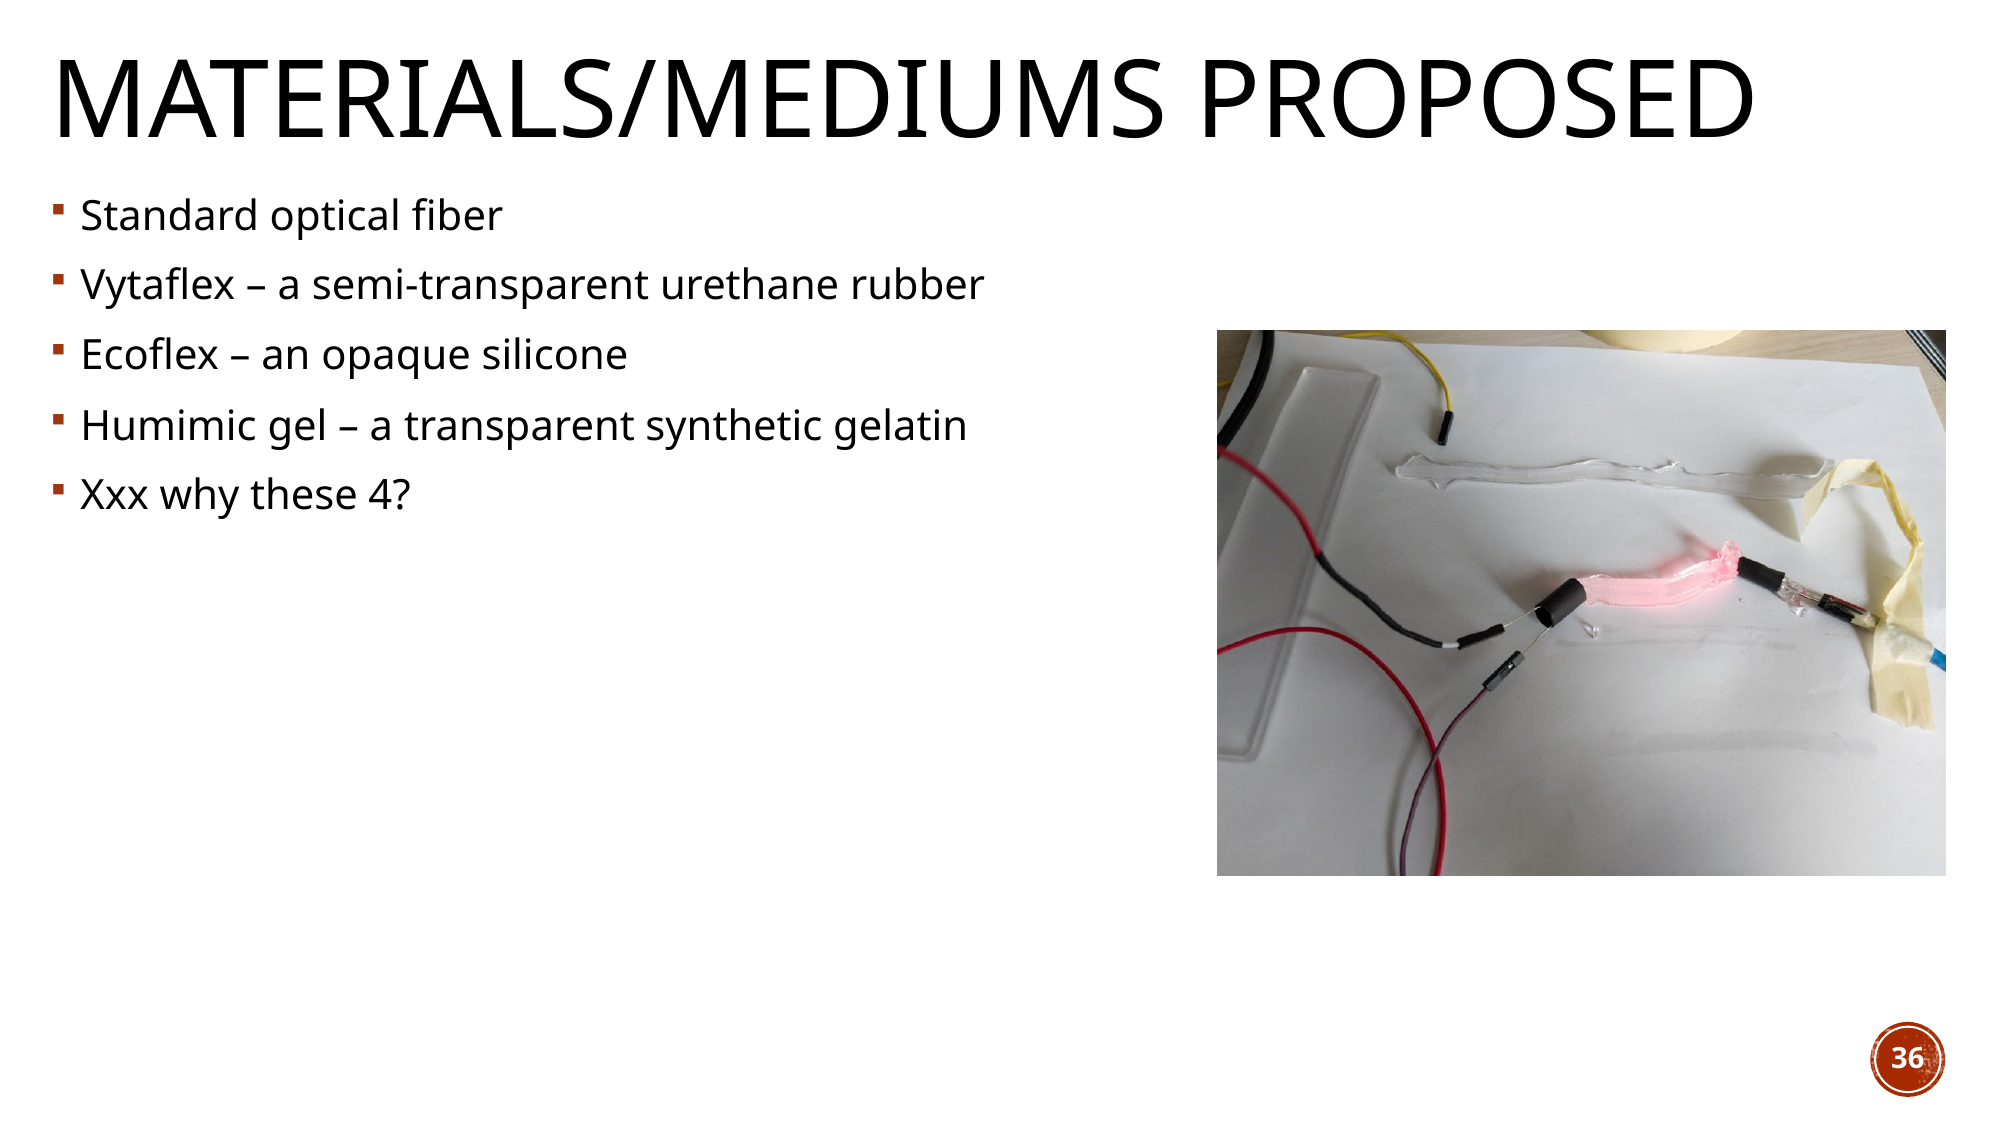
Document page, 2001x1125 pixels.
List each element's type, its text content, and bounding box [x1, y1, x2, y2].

list Standard optical fiber Vytaflex – a semi-transparent urethane rubber Ecoflex – an opaque silicone Humimic gel – a transparent synthetic gelatin Xxx why these 4? [35, 186, 1965, 1013]
slide_number 36 [1855, 1028, 1961, 1089]
title Materials/Mediums proposed [35, 36, 1965, 169]
picture [1217, 330, 1946, 876]
